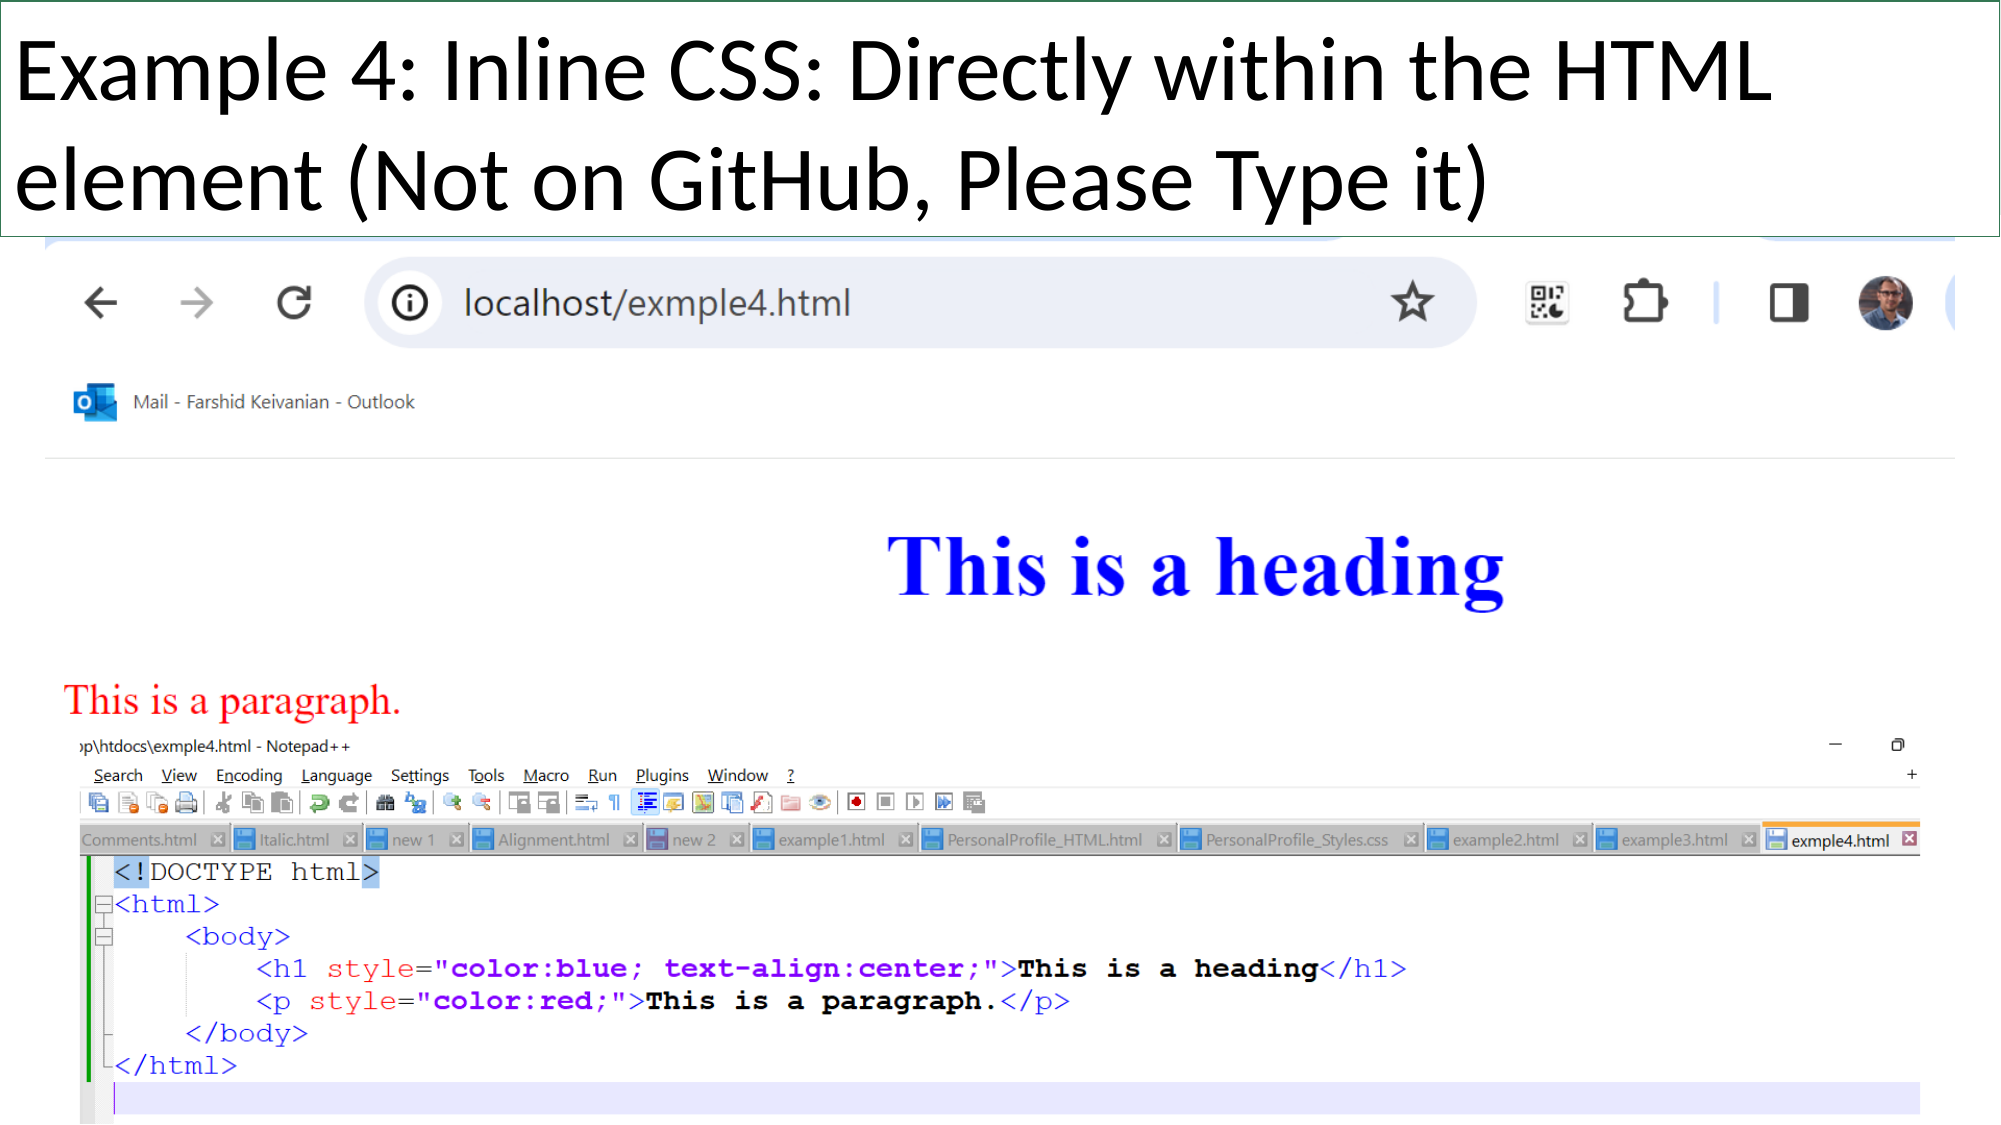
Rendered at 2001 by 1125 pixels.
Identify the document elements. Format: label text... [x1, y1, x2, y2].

picture [45, 133, 1955, 726]
picture [79, 730, 1921, 1124]
text_box Example 4: Inline CSS: Directly within the HTML element (Not on GitHub, Please Type it) [0, 1, 2000, 237]
